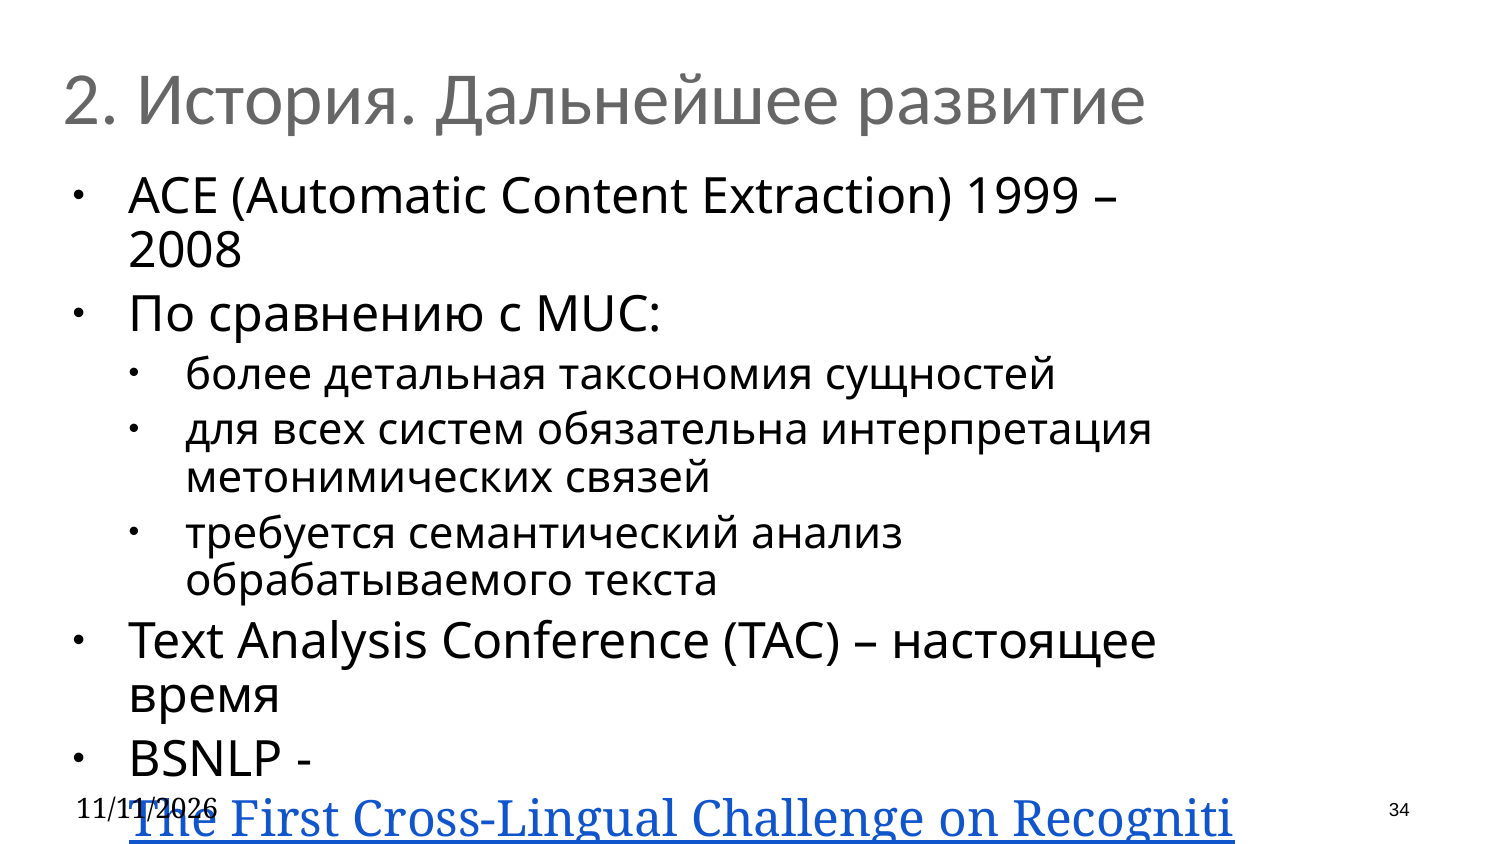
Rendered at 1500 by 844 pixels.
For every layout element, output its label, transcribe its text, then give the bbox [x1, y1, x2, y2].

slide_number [61, 785, 412, 844]
slide_number 34 [1074, 768, 1425, 828]
list ACE (Automatic Content Extraction) 1999 – 2008 По сравнению с MUC: более детальная таксономия сущностей для всех систем обязательна интерпретация метонимических связей требуется семантический анализ обрабатываемого текста Text Analysis Conference (TAC) – настоящее время BSNLP - The First Cross-Lingual Challenge on Recognition, Normalization, and Matching of Named Entities in Slavic Languages 2017 [61, 165, 1257, 754]
title 2. История. Дальнейшее развитие [51, 24, 1450, 165]
